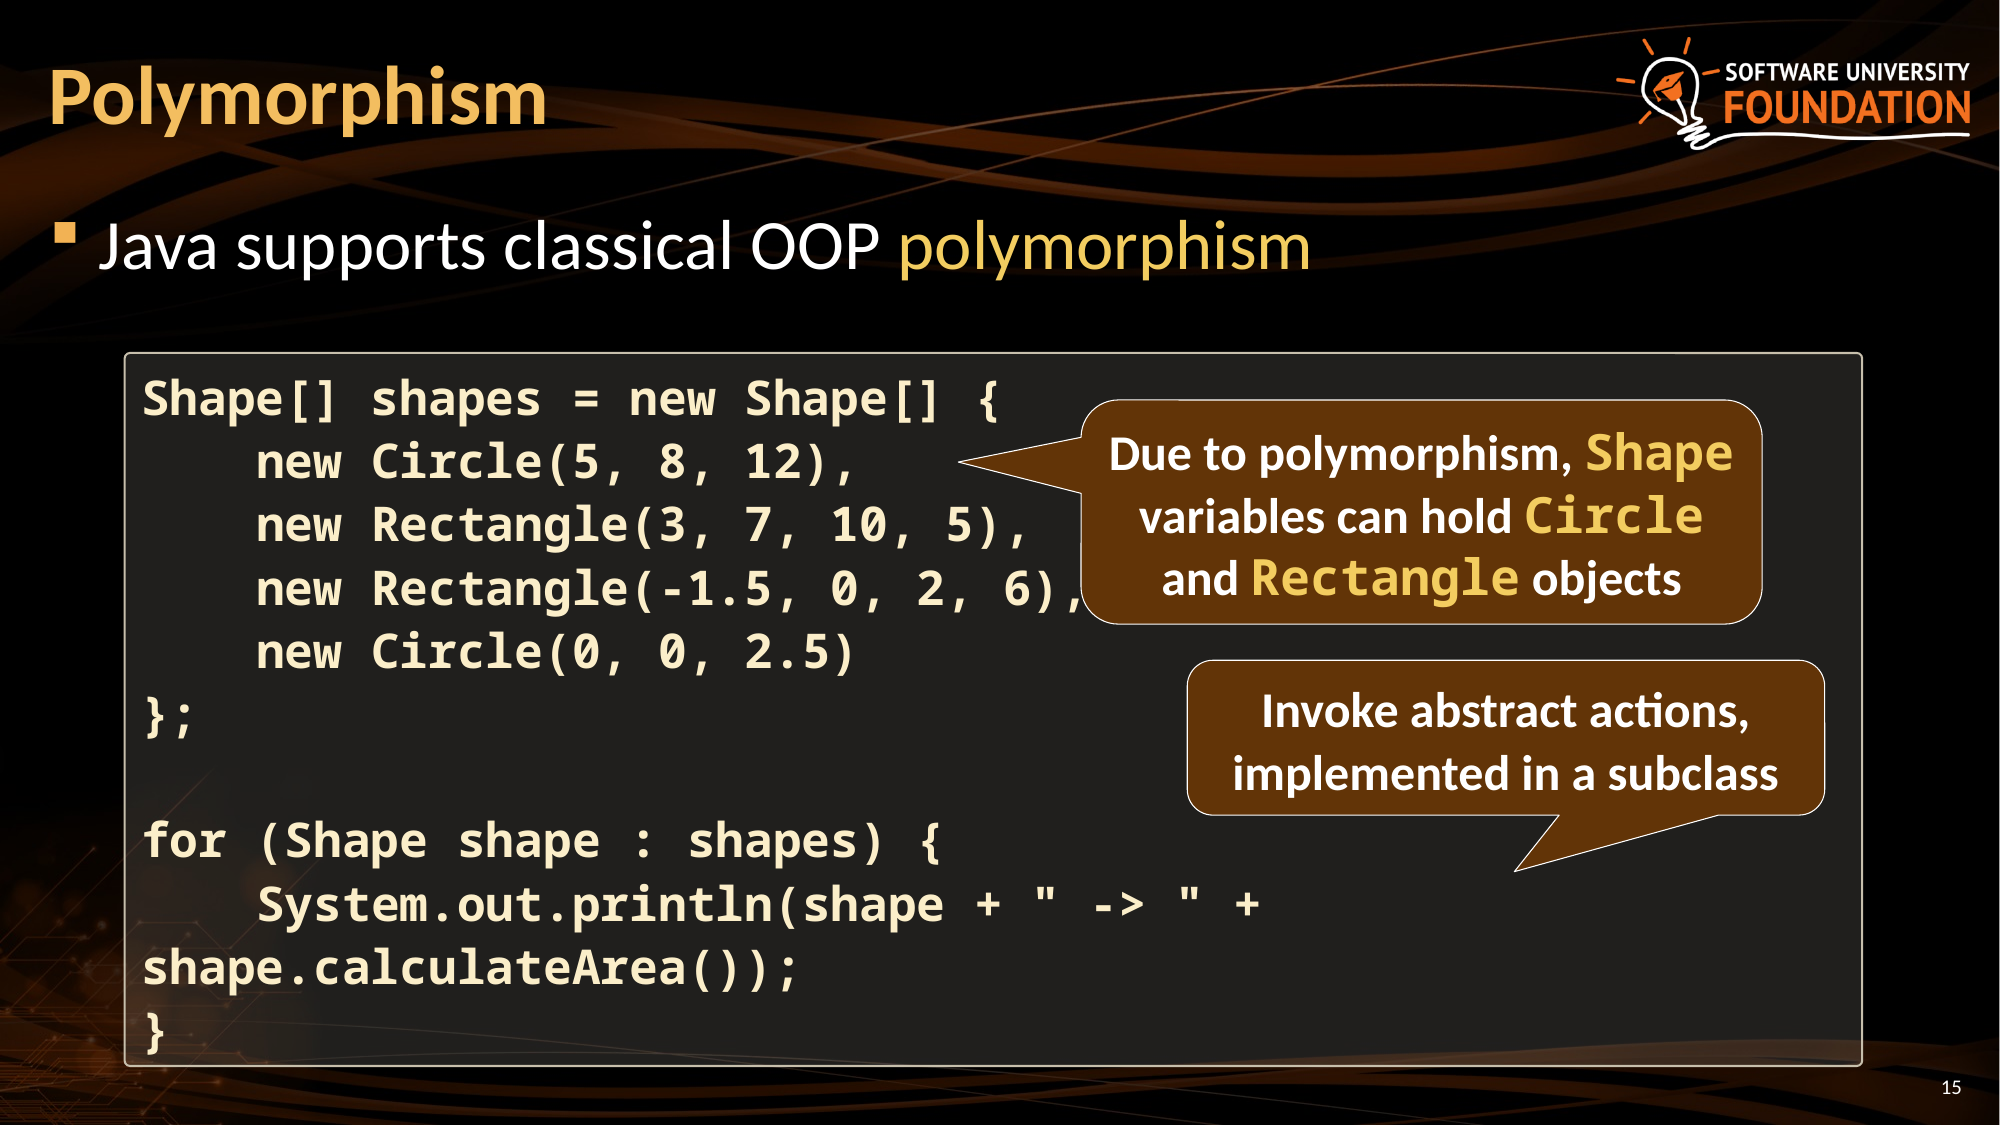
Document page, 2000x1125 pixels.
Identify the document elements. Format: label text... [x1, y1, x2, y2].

list Java supports classical OOP polymorphism [31, 188, 1968, 1103]
title Polymorphism [30, 6, 1602, 189]
text_box Invoke abstract actions, implemented in a subclass [1187, 660, 1825, 872]
text_box Due to polymorphism, Shape variables can hold Circle and Rectangle objects [958, 399, 1763, 625]
text_box Shape[] shapes = new Shape[] { new Circle(5, 8, 12), new Rectangle(3, 7, 10, 5), new Rectangle(-1.5, 0, 2, 6), new Circle(0, 0, 2.5) }; for (Shape shape : shapes) { System.out.println(shape + " -> " + shape.calculateArea()); } [124, 352, 1863, 1067]
picture [0, 0, 2000, 1125]
